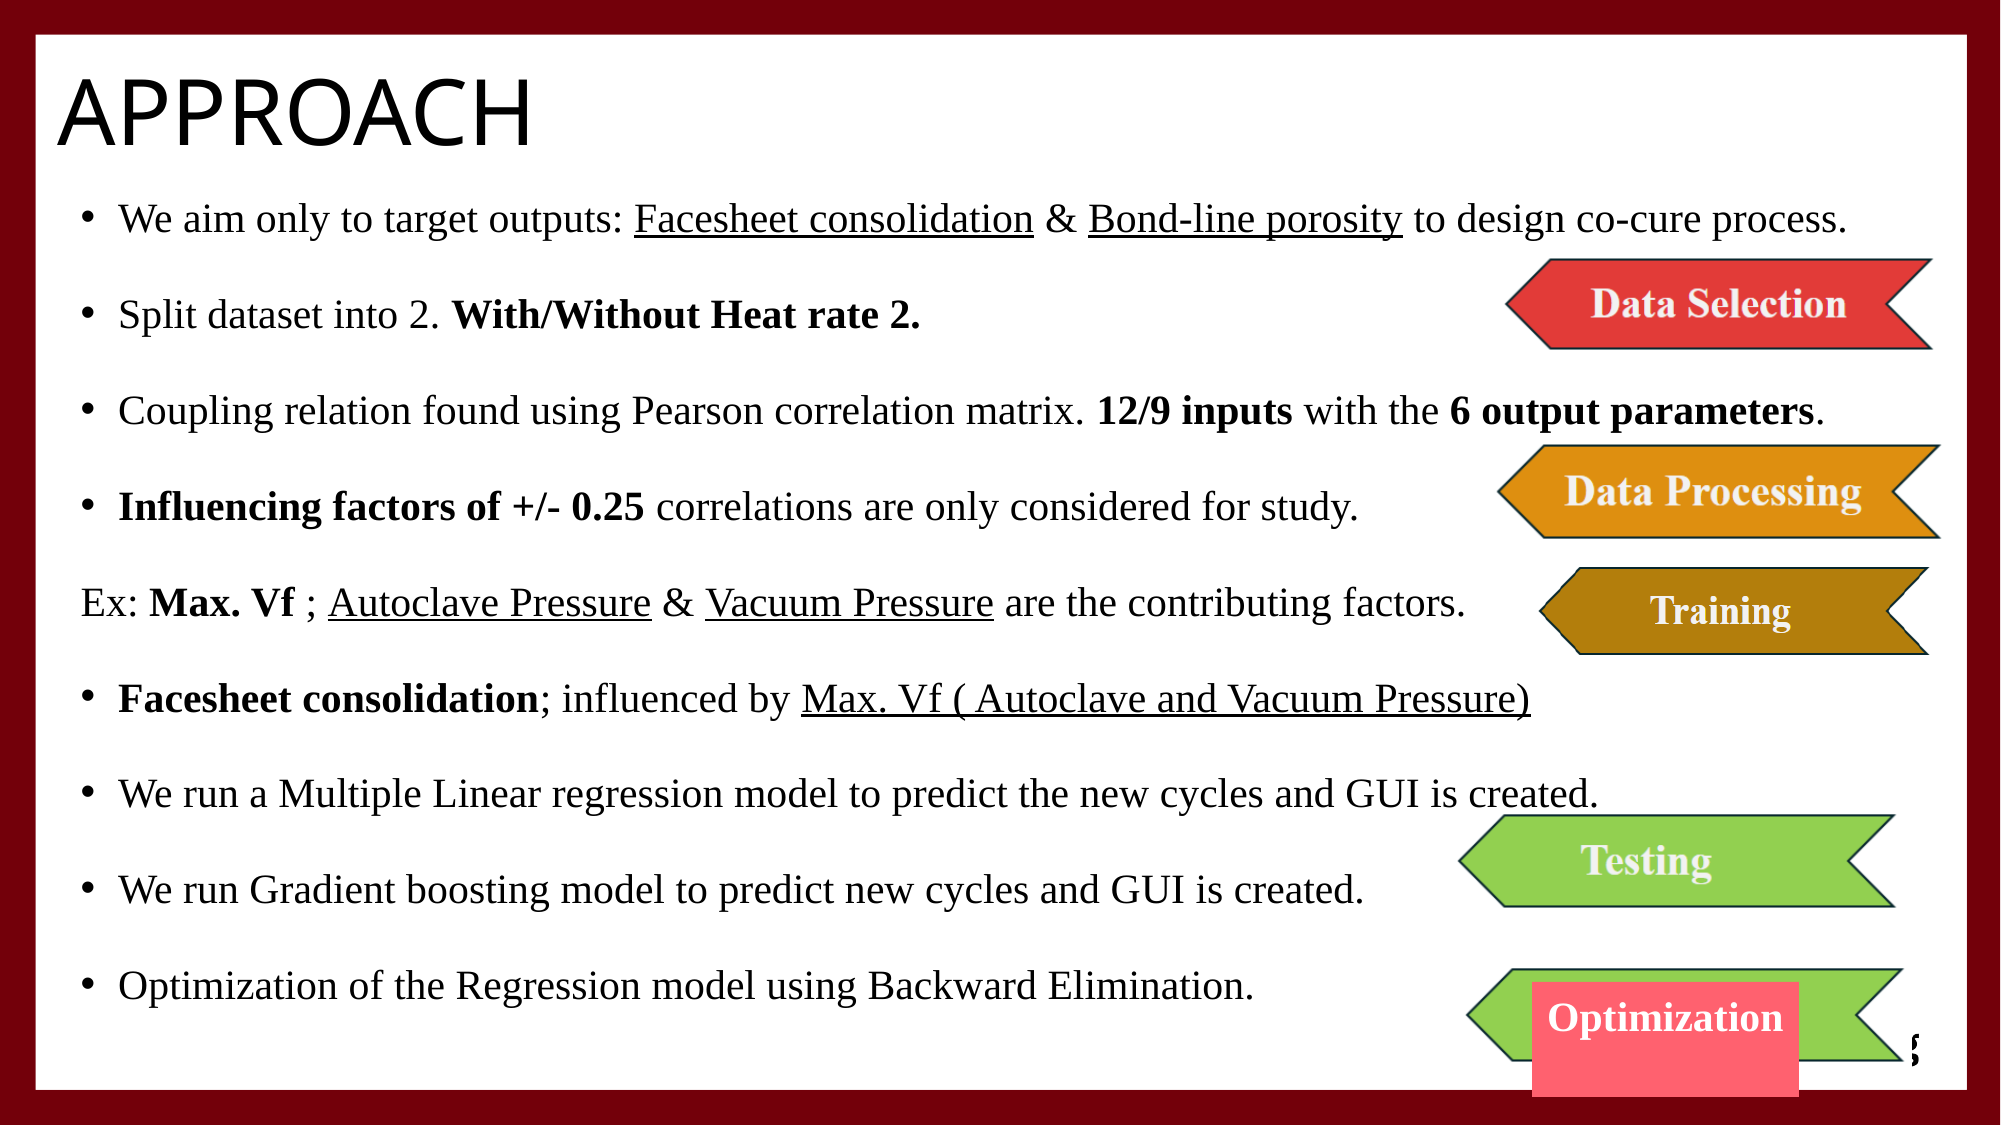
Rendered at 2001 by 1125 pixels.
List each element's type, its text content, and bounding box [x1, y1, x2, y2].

list We aim only to target outputs: Facesheet consolidation & Bond-line porosity to design co-cure process. Split dataset into 2. With/Without Heat rate 2. Coupling relation found using Pearson correlation matrix. 12/9 inputs with the 6 output parameters. Influencing factors of +/- 0.25 correlations are only considered for study. Ex: Max. Vf ; Autoclave Pressure & Vacuum Pressure are the contributing factors. Facesheet consolidation; influenced by Max. Vf ( Autoclave and Vacuum Pressure) We run a Multiple Linear regression model to predict the new cycles and GUI is created. We run Gradient boosting model to predict new cycles and GUI is created. Optimization of the Regression model using Backward Elimination. [65, 158, 1958, 1072]
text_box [1461, 962, 1912, 1069]
picture [0, 0, 2001, 1125]
title Approach [42, 42, 1656, 189]
